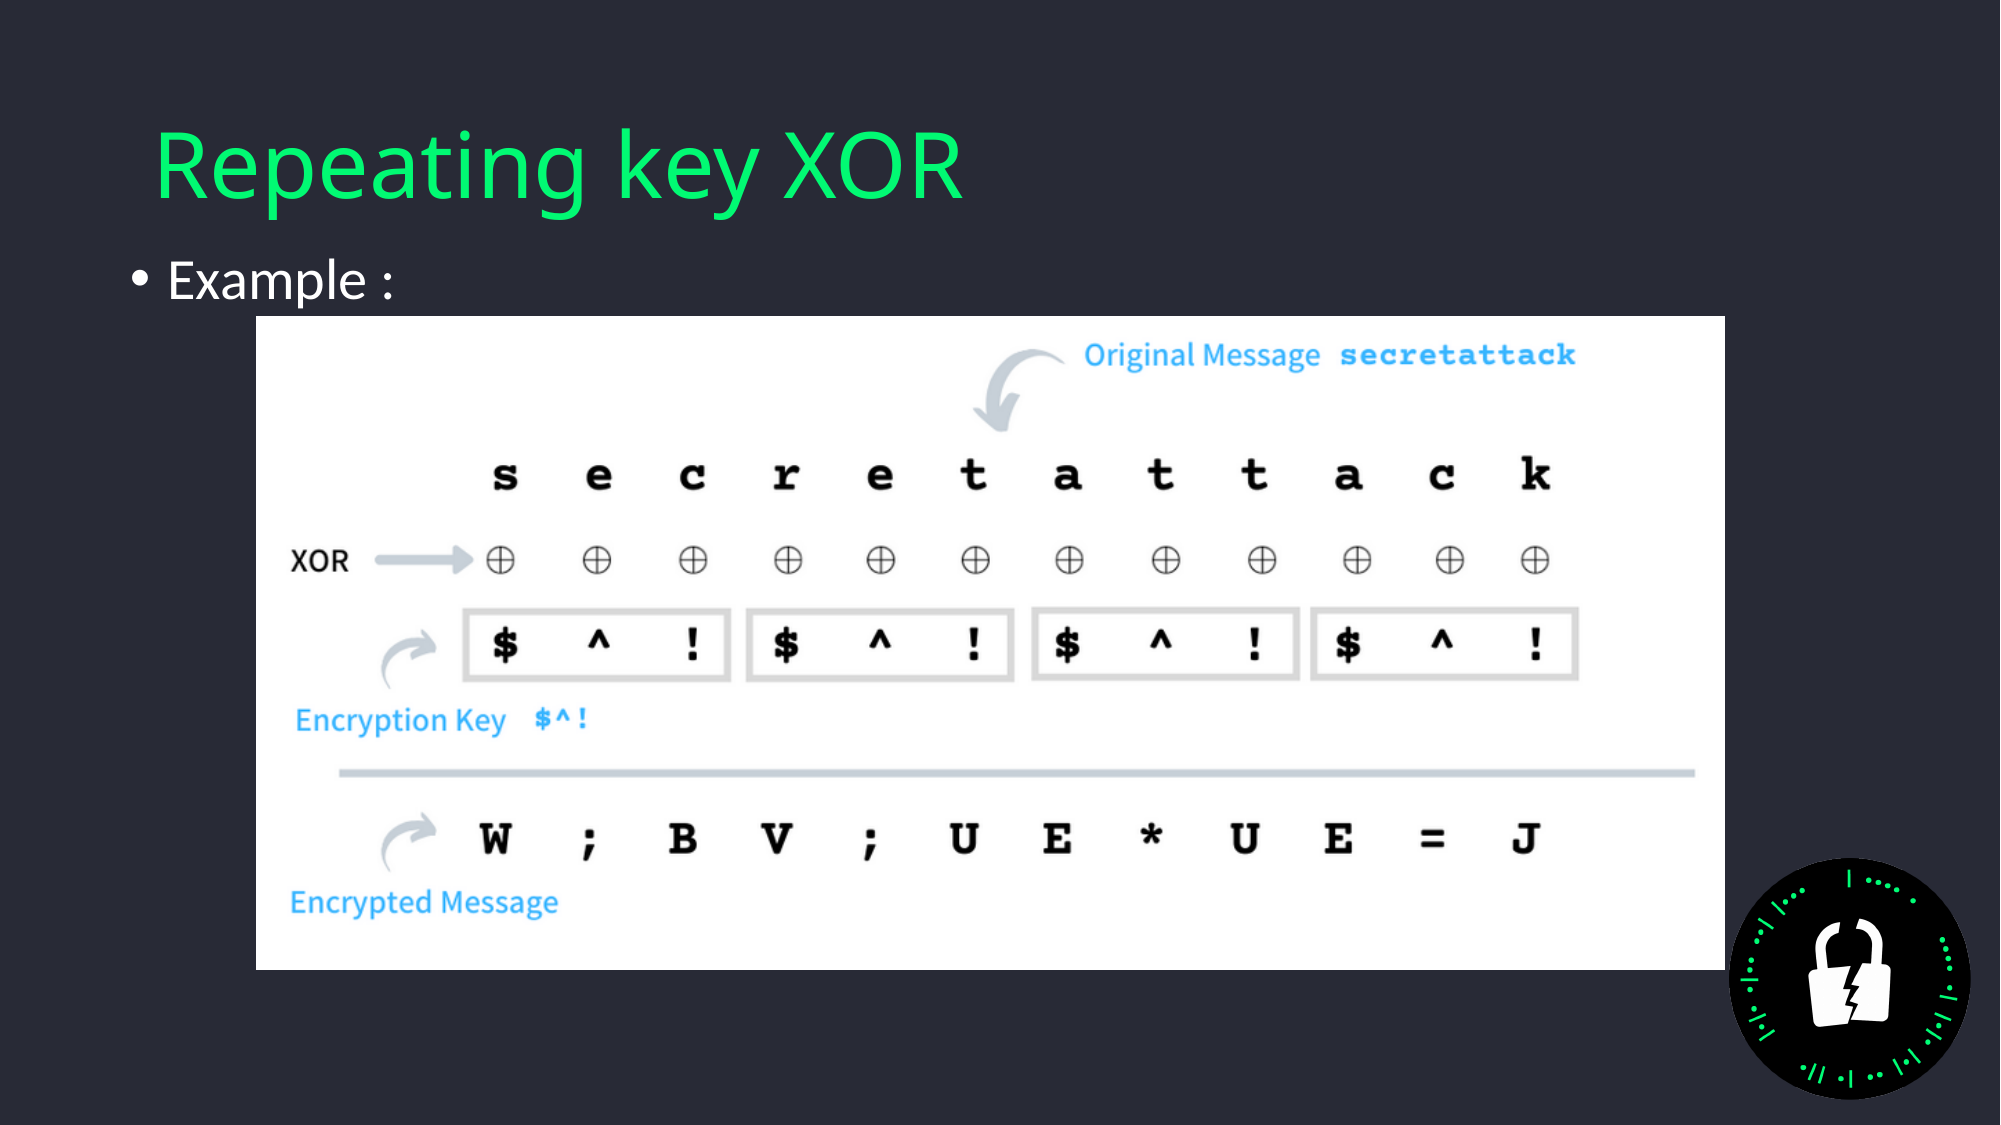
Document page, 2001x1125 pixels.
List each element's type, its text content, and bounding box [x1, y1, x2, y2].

title Repeating key XOR [137, 59, 1863, 278]
list Example : [114, 242, 1792, 1014]
picture [256, 316, 1725, 970]
picture [1725, 854, 1974, 1103]
